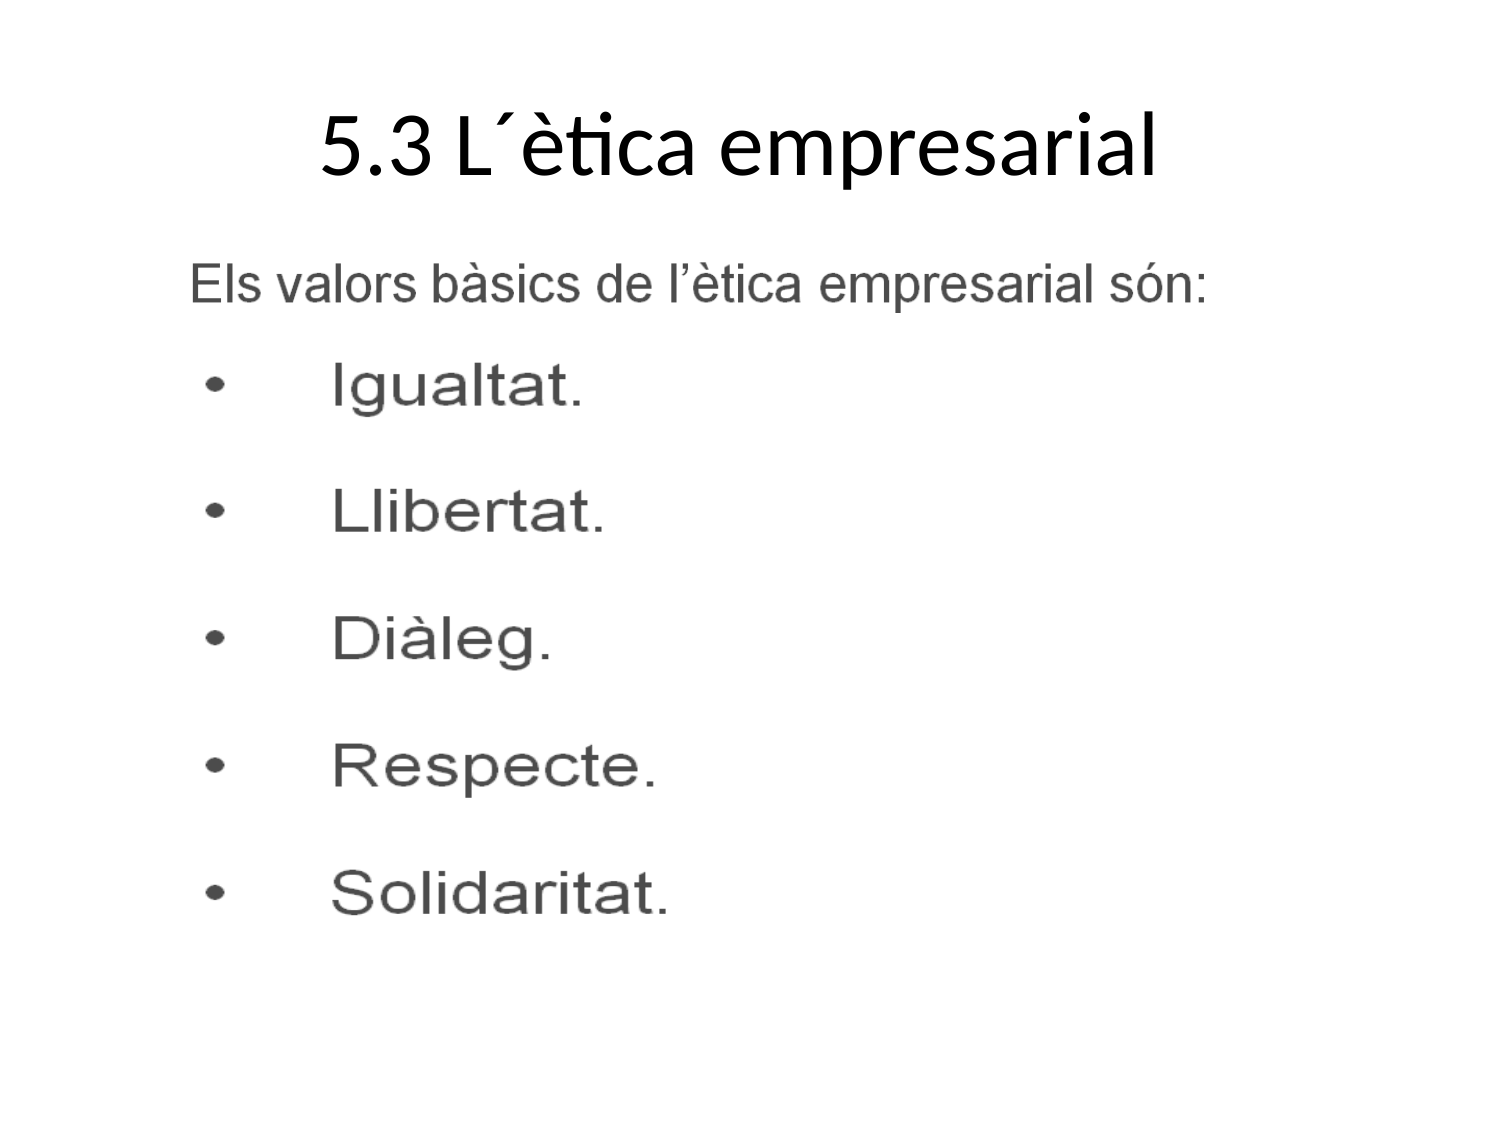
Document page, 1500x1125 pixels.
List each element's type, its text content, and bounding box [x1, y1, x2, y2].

picture [170, 255, 1229, 313]
title 5.3 L´ètica empresarial [74, 44, 1426, 233]
picture [159, 349, 680, 943]
